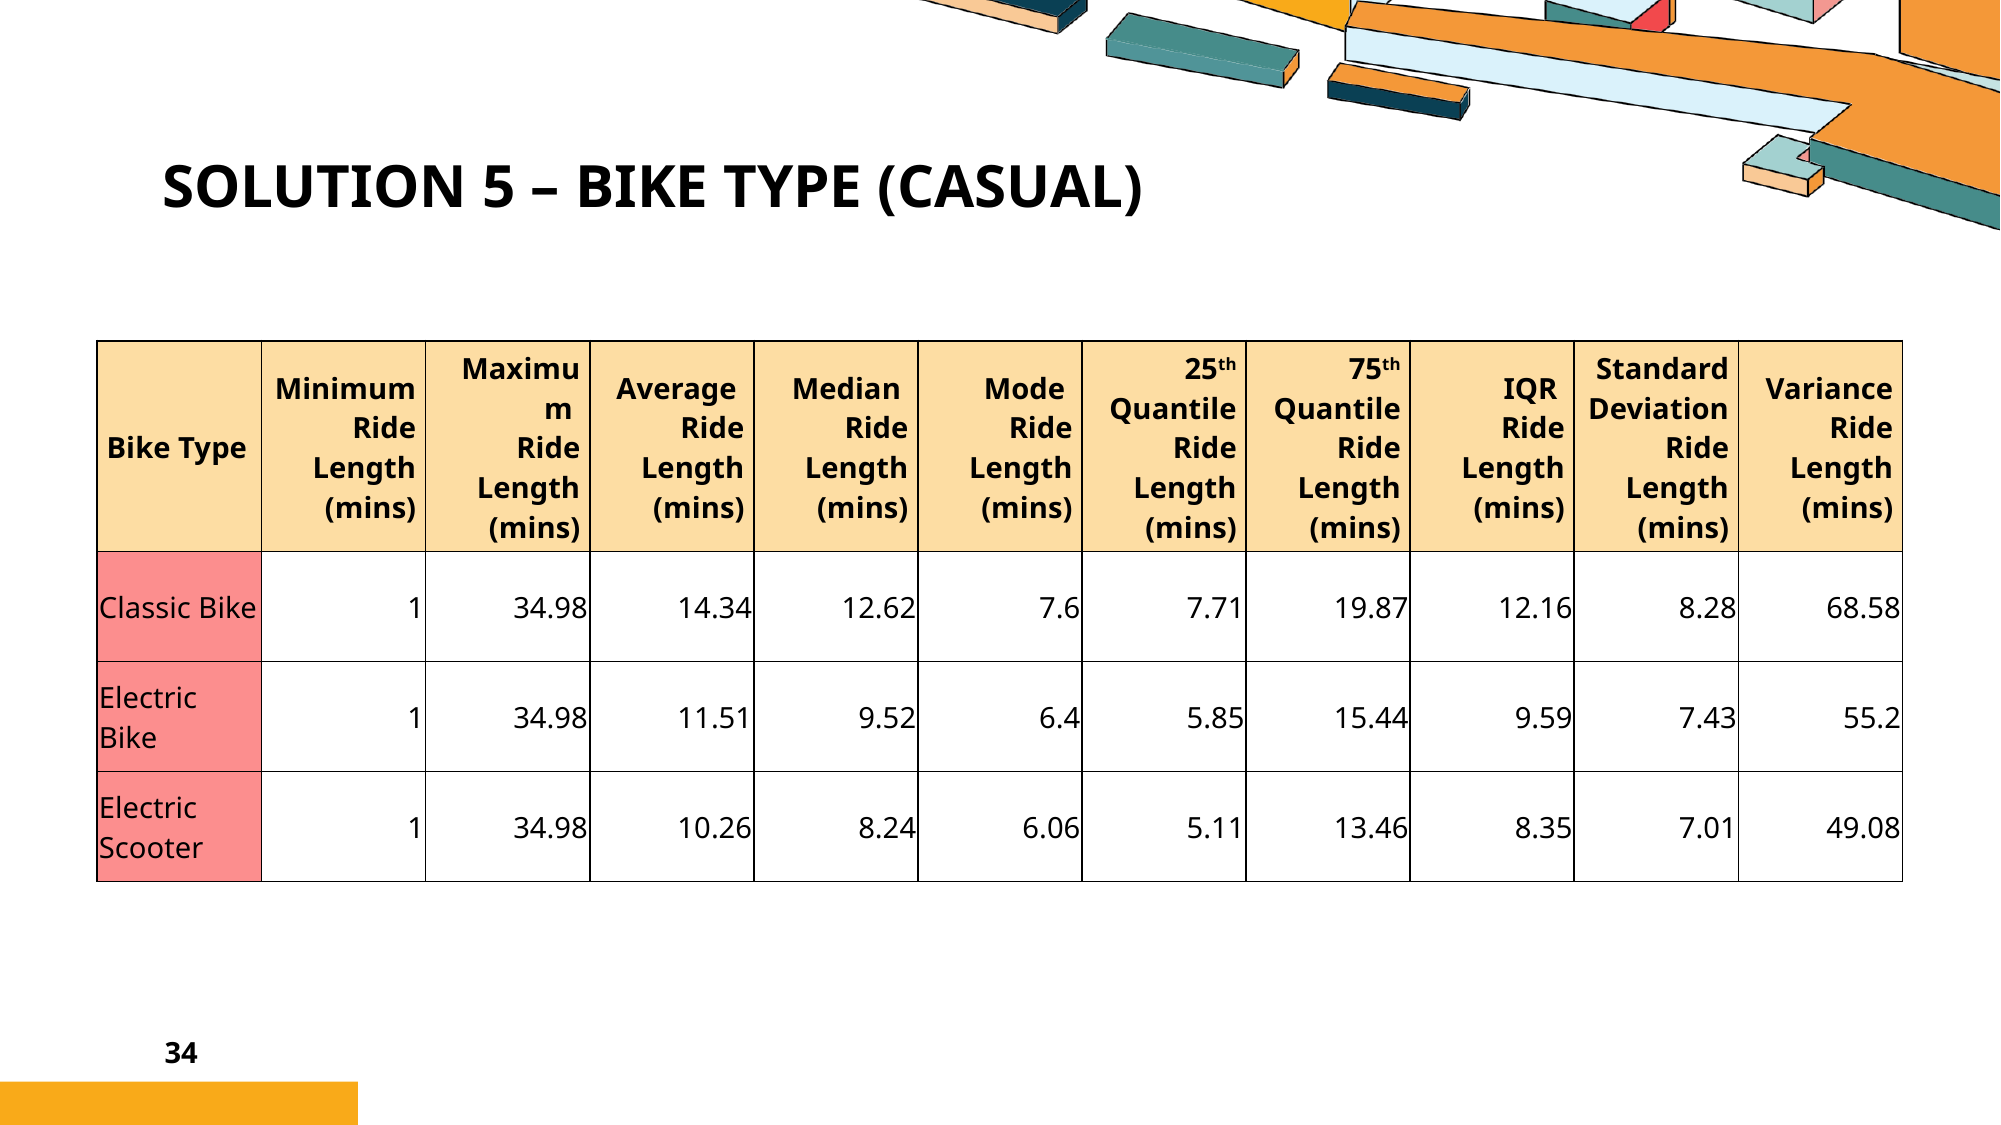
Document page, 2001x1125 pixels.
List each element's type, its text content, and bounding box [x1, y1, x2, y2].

table_cell 5.85 [1083, 662, 1245, 771]
table_cell 8.35 [1411, 772, 1573, 881]
table_cell 7.01 [1575, 772, 1738, 881]
table_cell 12.62 [755, 552, 917, 661]
table_cell 8.24 [755, 772, 917, 881]
slide_number 34 [149, 1024, 345, 1085]
table_cell 9.52 [755, 662, 917, 771]
table_cell 5.11 [1083, 772, 1245, 881]
table_cell 13.46 [1247, 772, 1409, 881]
table_cell 1 [262, 552, 425, 661]
table_cell 1 [262, 662, 425, 771]
table_header Maximum Ride Length (mins) [426, 342, 589, 551]
table_cell Classic Bike [98, 552, 261, 661]
table_cell 6.06 [919, 772, 1081, 881]
title Solution 5 – bike type (Casual) [147, 22, 1254, 228]
table_cell 10.26 [591, 772, 753, 881]
table_cell 9.59 [1411, 662, 1573, 771]
table_cell 7.6 [919, 552, 1081, 661]
table_header Median Ride Length (mins) [755, 342, 917, 551]
table_cell 14.34 [591, 552, 753, 661]
table_cell 7.43 [1575, 662, 1738, 771]
table_header Variance Ride Length (mins) [1739, 342, 1902, 551]
table_header 75th Quantile Ride Length (mins) [1247, 342, 1409, 551]
table_cell 34.98 [426, 552, 589, 661]
table_header Average Ride Length (mins) [591, 342, 753, 551]
table_cell 49.08 [1739, 772, 1902, 881]
table_header Mode Ride Length (mins) [919, 342, 1081, 551]
table_header Standard Deviation Ride Length (mins) [1575, 342, 1738, 551]
table_cell 34.98 [426, 772, 589, 881]
table_cell 34.98 [426, 662, 589, 771]
table_cell 68.58 [1739, 552, 1902, 661]
table_cell 15.44 [1247, 662, 1409, 771]
table_cell 6.4 [919, 662, 1081, 771]
table_cell 11.51 [591, 662, 753, 771]
table_cell 7.71 [1083, 552, 1245, 661]
table_header IQR Ride Length (mins) [1411, 342, 1573, 551]
table_cell 55.2 [1739, 662, 1902, 771]
table_header Bike Type [98, 342, 261, 551]
table_cell Electric Scooter [98, 772, 261, 881]
table_cell Electric Bike [98, 662, 261, 771]
table_cell 12.16 [1411, 552, 1573, 661]
picture [816, 0, 2000, 236]
table_cell 1 [262, 772, 425, 881]
table_header 25th Quantile Ride Length (mins) [1083, 342, 1245, 551]
table_header Minimum Ride Length (mins) [262, 342, 425, 551]
table_cell 8.28 [1575, 552, 1738, 661]
table_cell 19.87 [1247, 552, 1409, 661]
